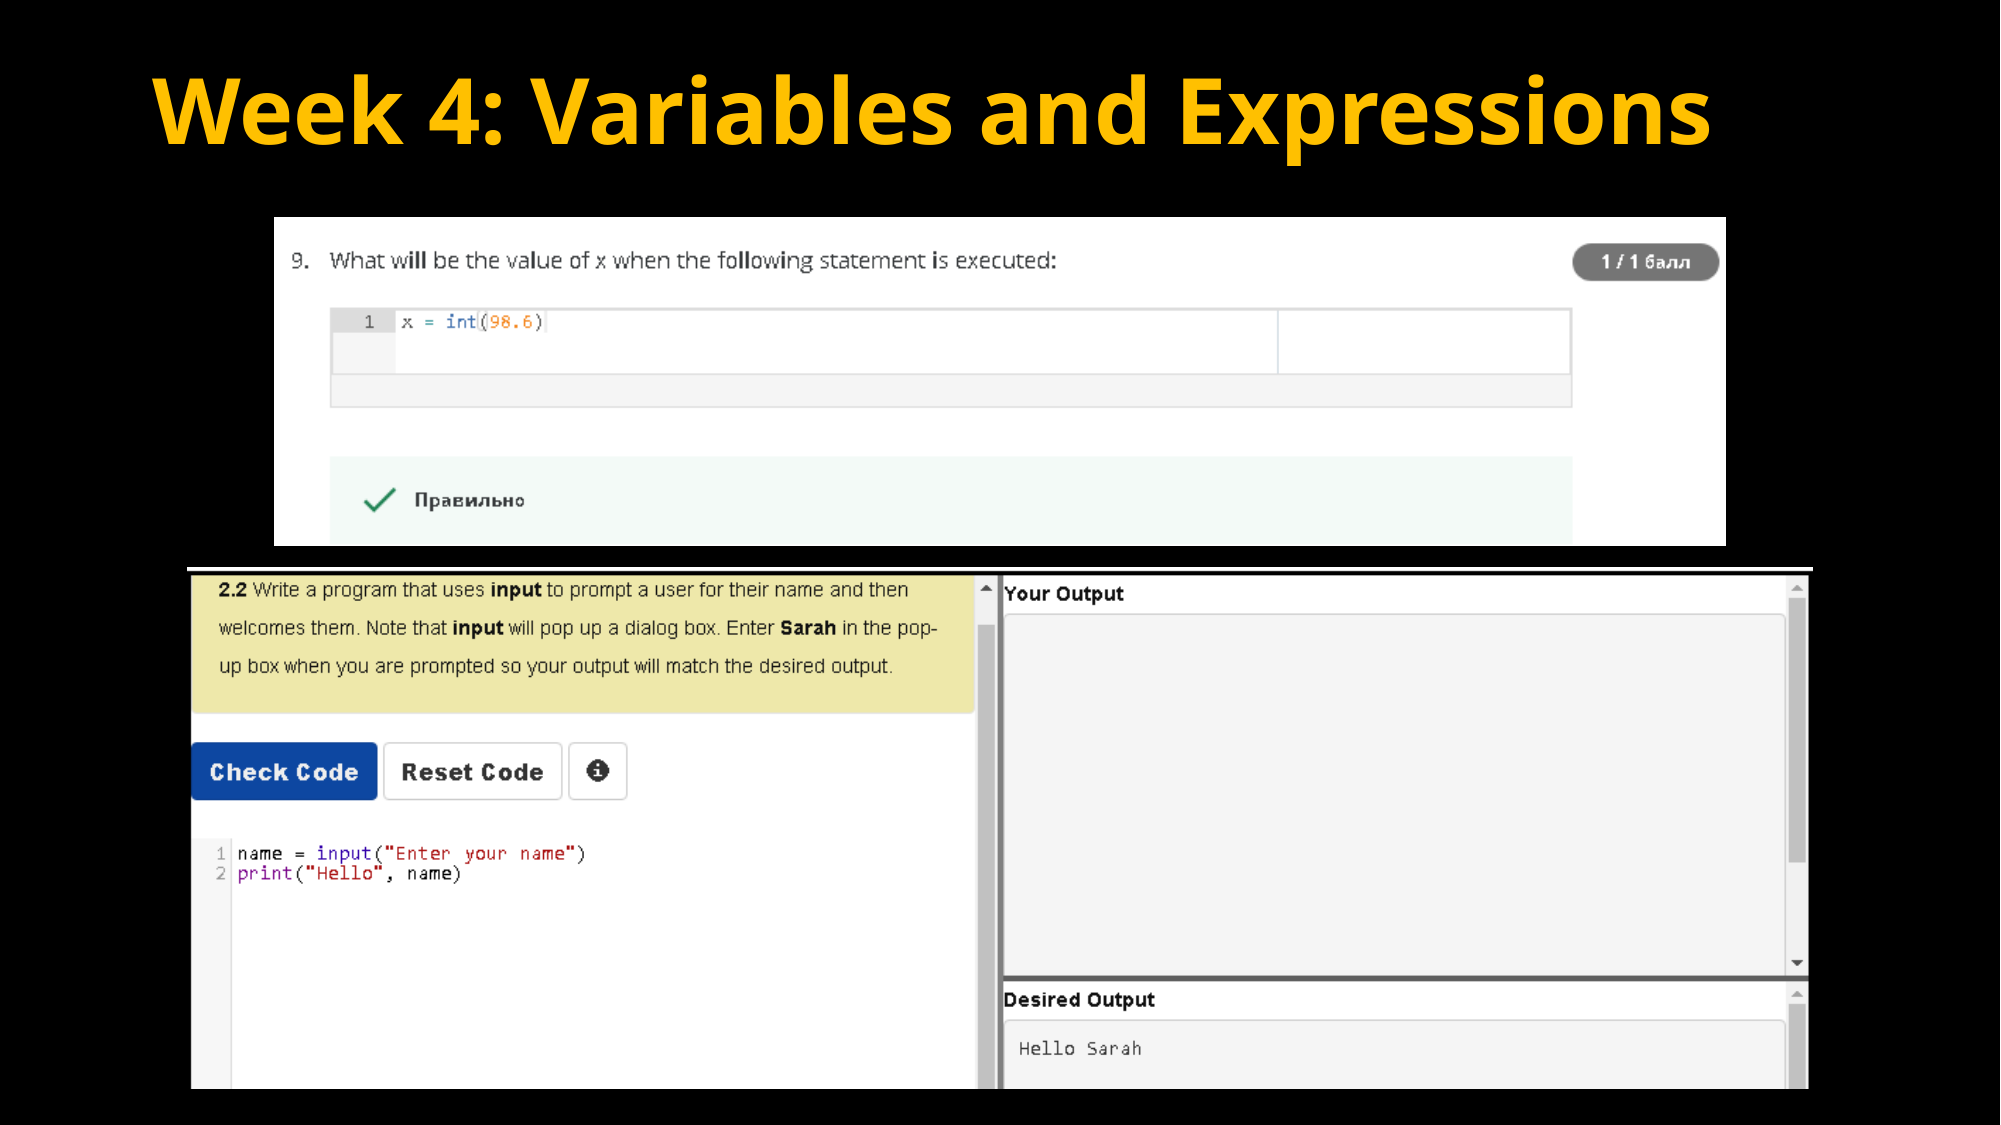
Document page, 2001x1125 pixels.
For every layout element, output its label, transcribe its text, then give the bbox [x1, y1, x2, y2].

picture [187, 567, 1813, 1089]
title Week 4: Variables and Expressions [137, 6, 1863, 225]
picture [274, 217, 1726, 546]
